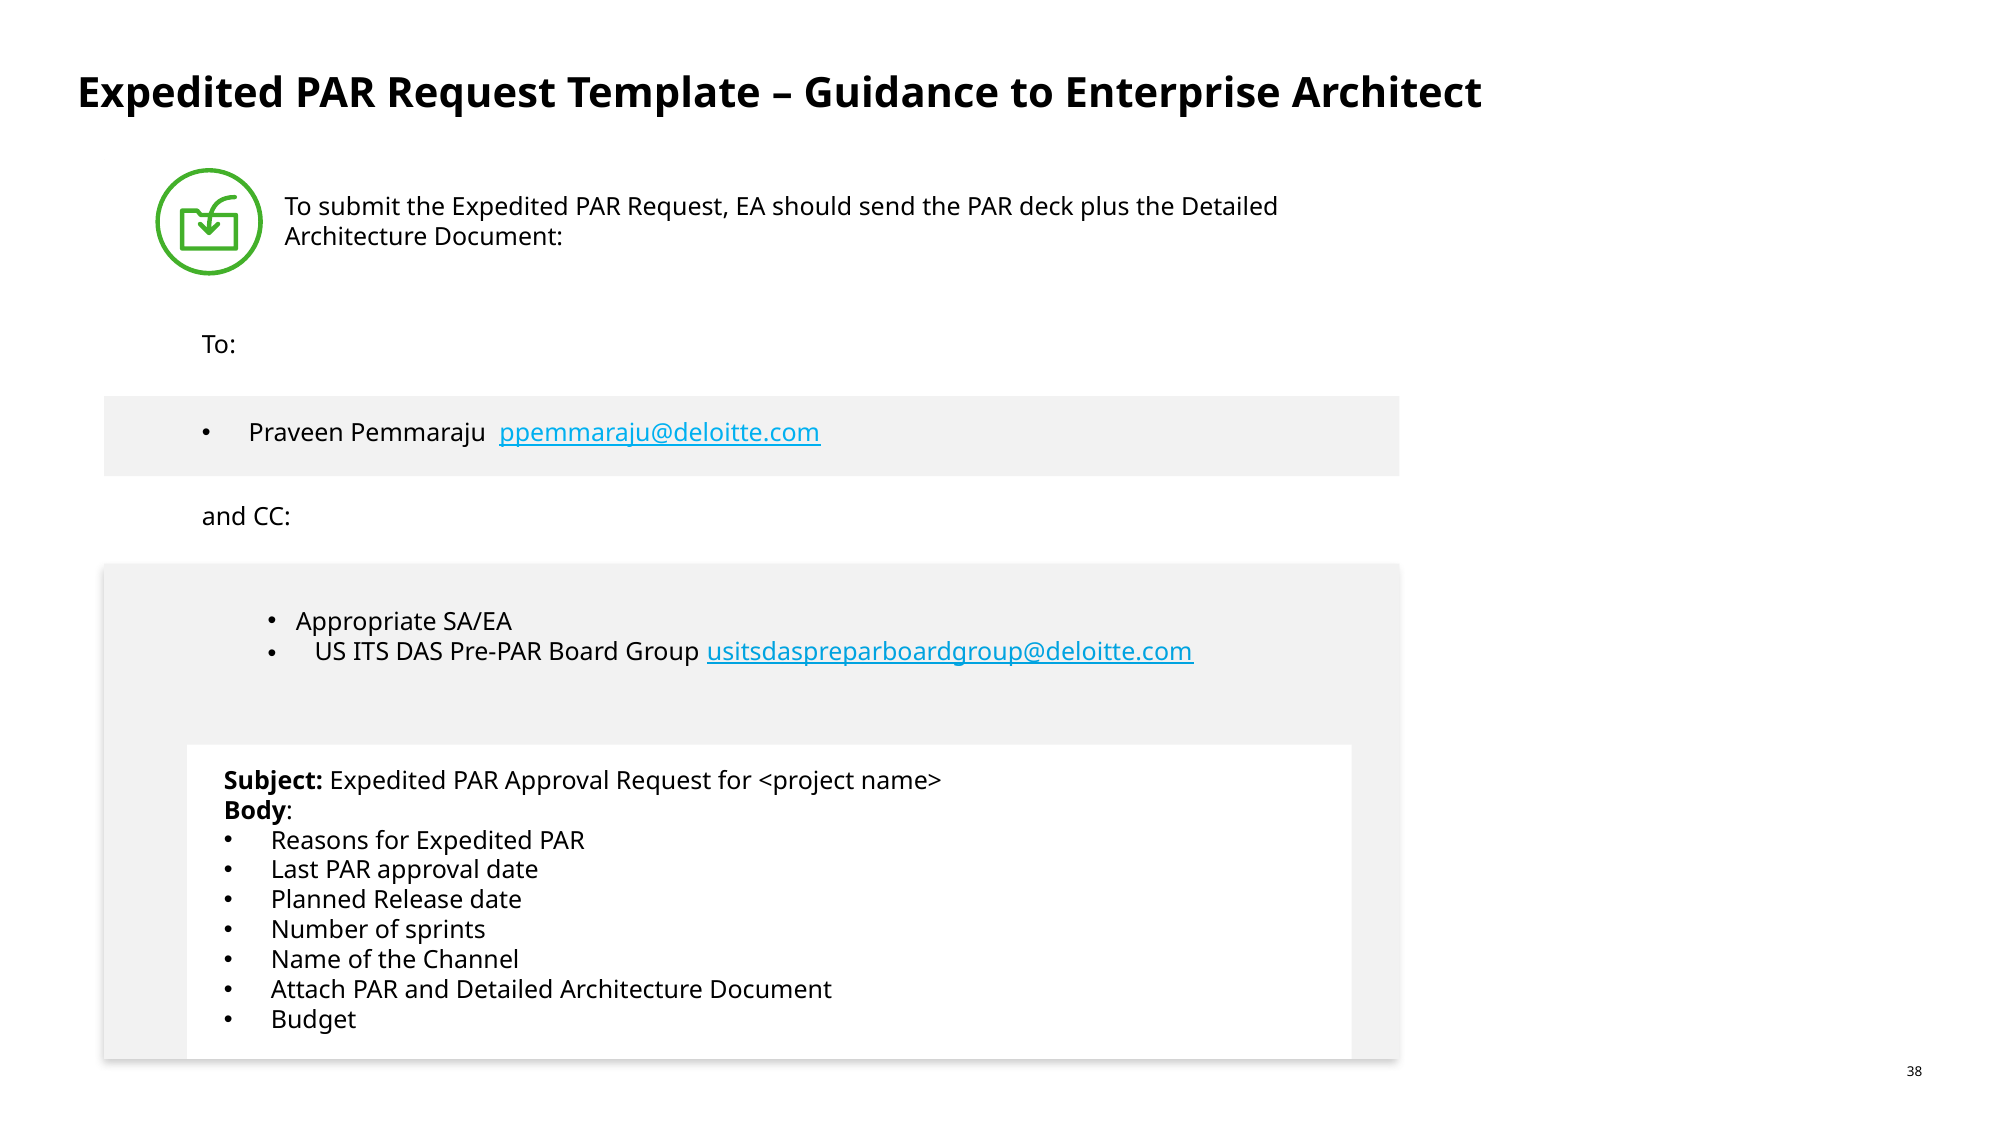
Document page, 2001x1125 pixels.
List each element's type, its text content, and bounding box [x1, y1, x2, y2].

title Expedited PAR Request Template – Guidance to Enterprise Architect [77, 66, 1923, 145]
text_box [103, 158, 1549, 1106]
